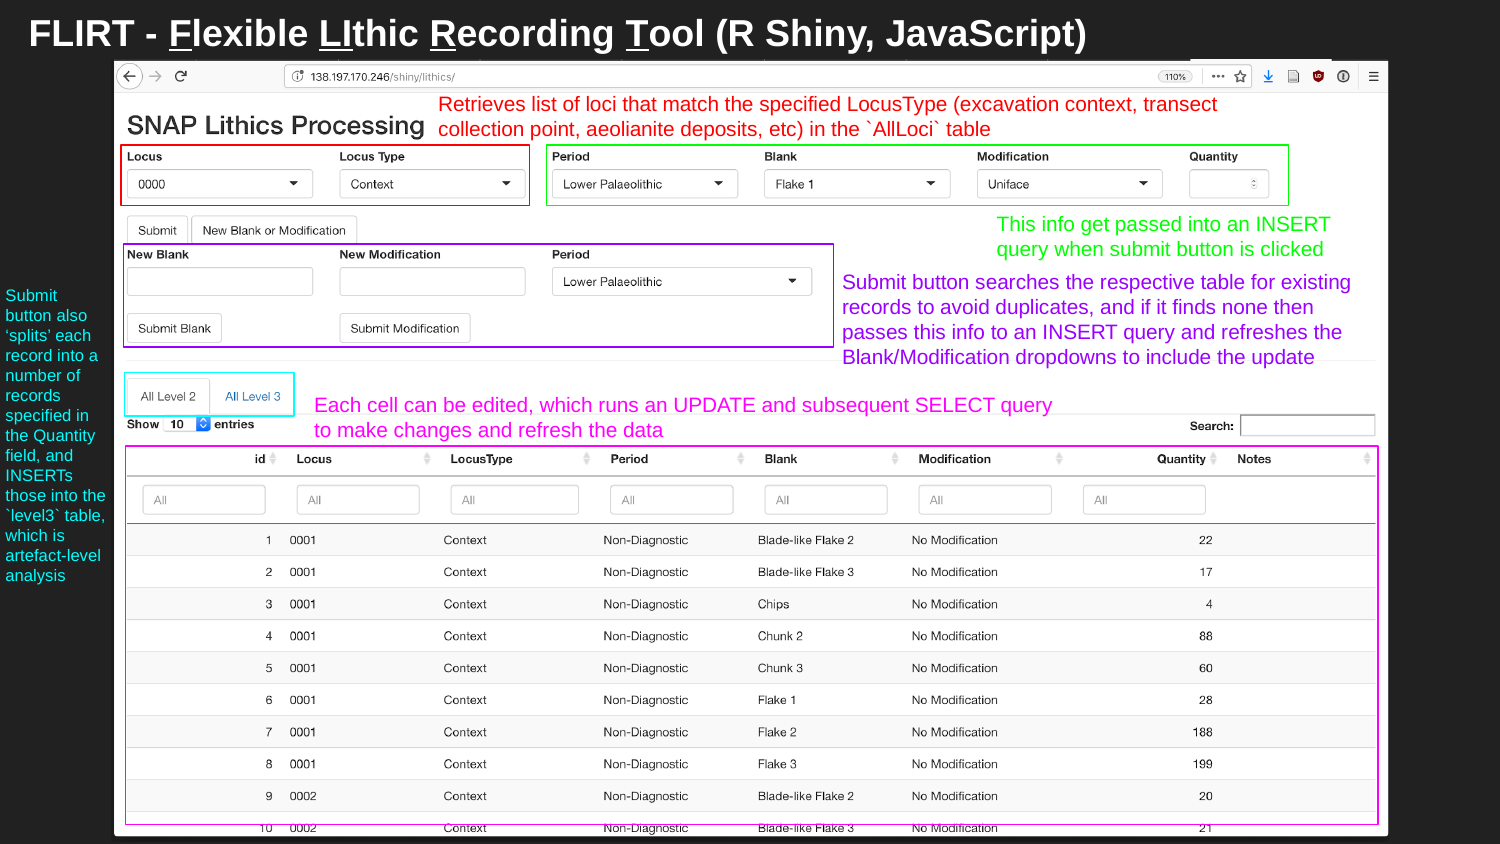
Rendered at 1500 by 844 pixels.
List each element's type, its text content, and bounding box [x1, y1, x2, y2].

text_box Submit button also ‘splits’ each record into a number of records specified in the Quantity field, and INSERTs those into the `level3` table, which is artefact-level analysis [0, 270, 105, 599]
picture [110, 59, 1390, 842]
title FLIRT - Flexible LIthic Recording Tool (R Shiny, JavaScript) [13, 0, 1412, 50]
